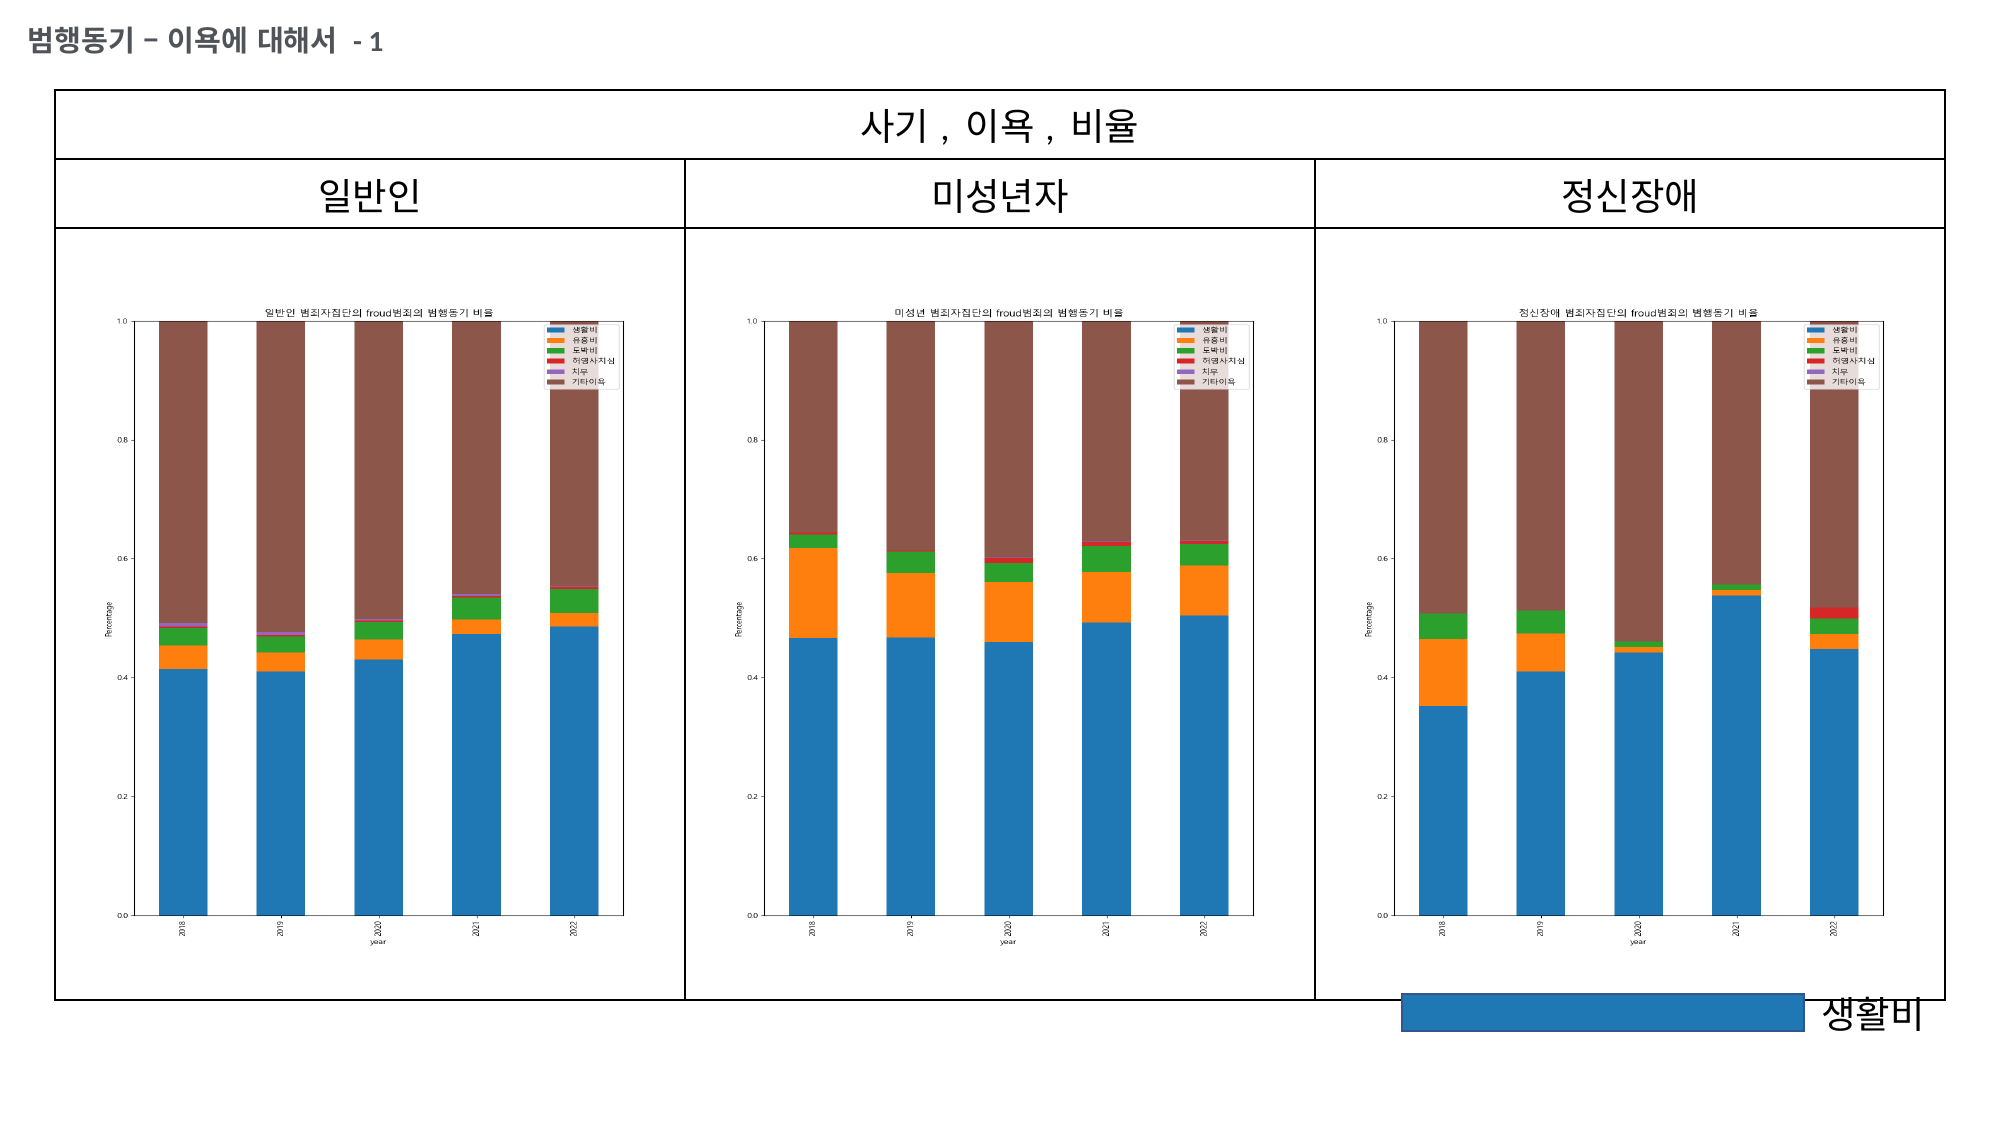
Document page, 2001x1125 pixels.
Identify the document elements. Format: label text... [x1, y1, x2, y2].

text_box 생활비 [1806, 983, 2000, 1043]
table_cell 미성년자 [686, 160, 1314, 227]
table_cell [56, 229, 684, 999]
table_header 사기, 이욕, 비율 [56, 91, 1944, 158]
table_cell 정신장애 [1316, 160, 1944, 227]
text_box [1401, 993, 1805, 1032]
table_cell [1316, 229, 1944, 999]
table_cell 일반인 [56, 160, 684, 227]
text_box 범행동기 – 이욕에 대해서 - 1 [12, 14, 1346, 65]
table_cell [686, 229, 1314, 999]
